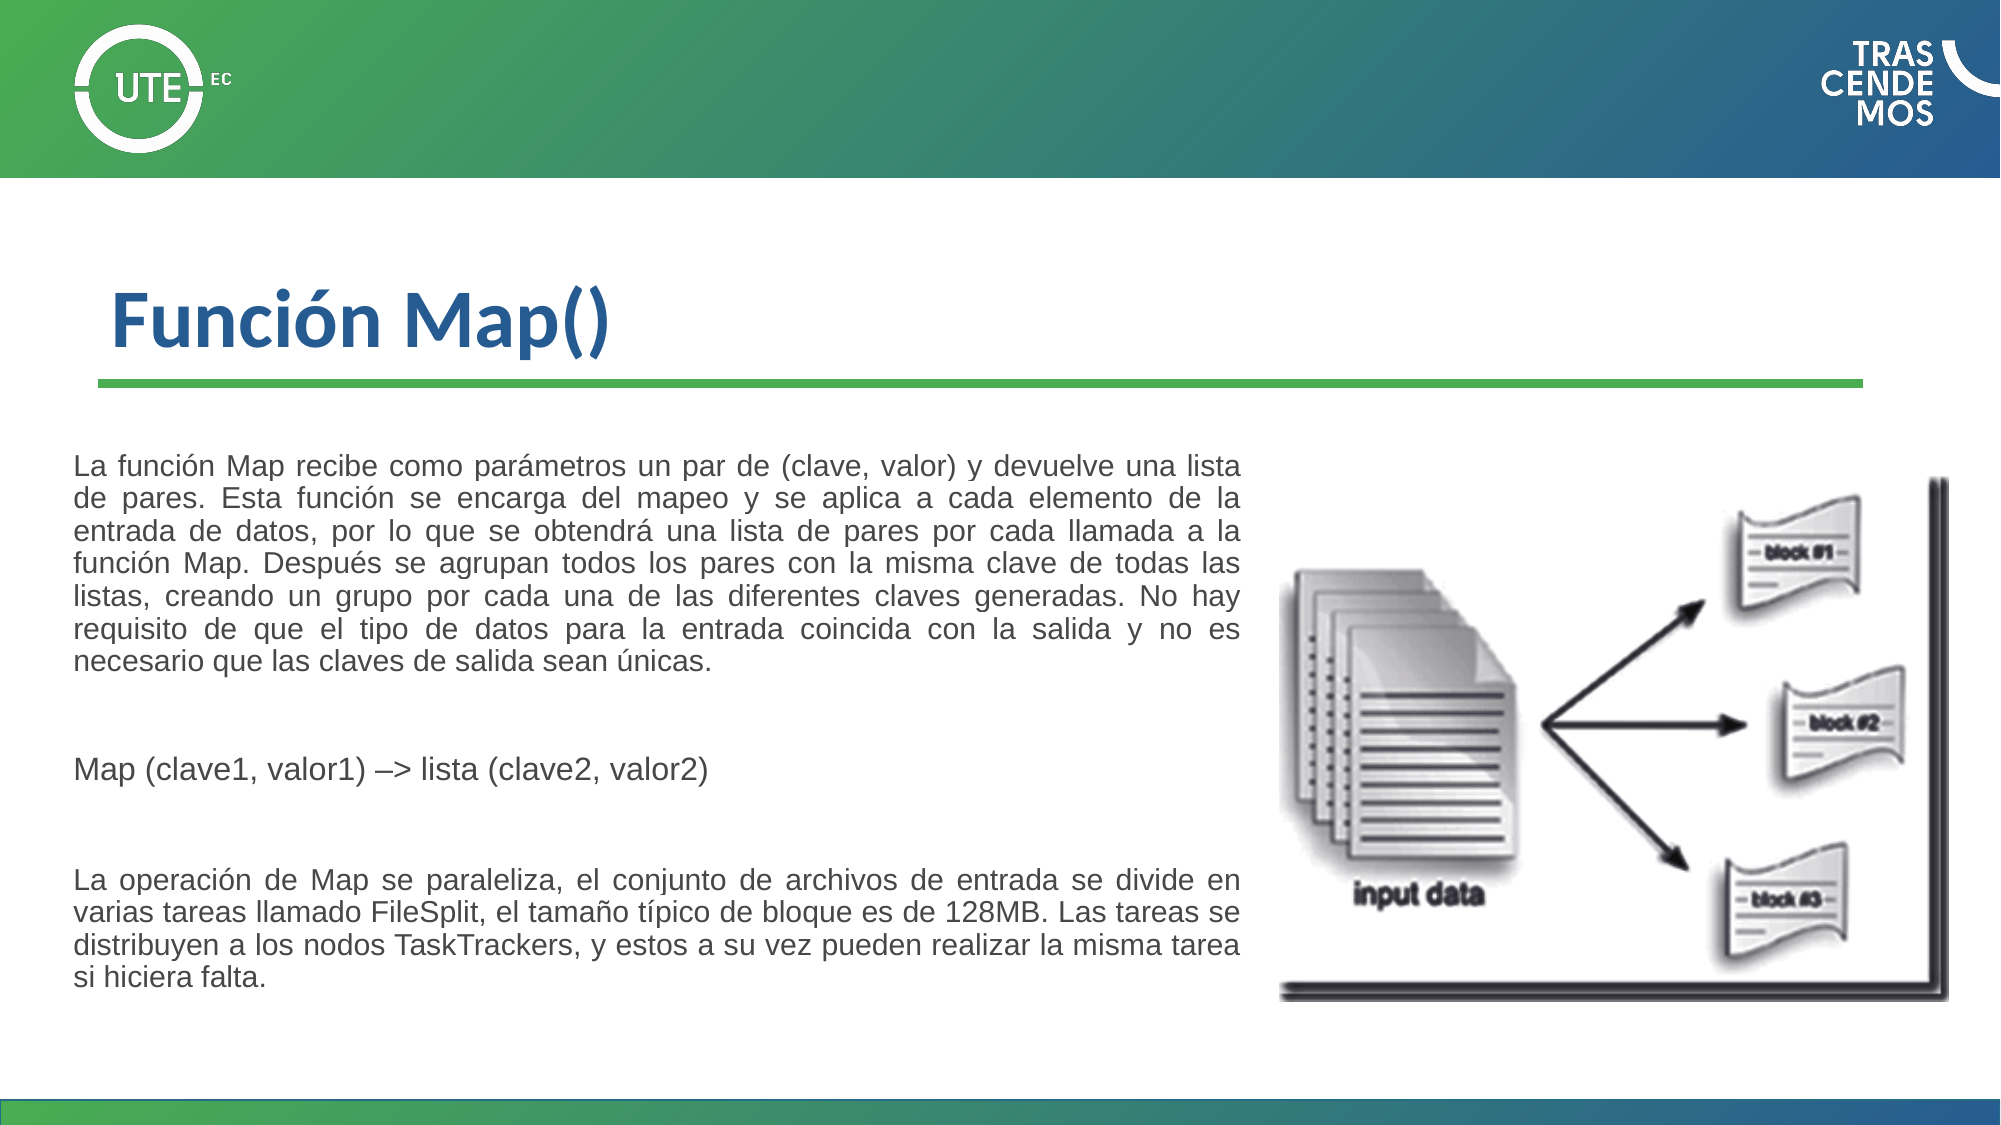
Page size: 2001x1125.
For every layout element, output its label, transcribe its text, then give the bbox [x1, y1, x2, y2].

list Función Map() [96, 238, 1863, 374]
picture [1811, 25, 2000, 152]
list La función Map recibe como parámetros un par de (clave, valor) y devuelve una lista de pares. Esta función se encarga del mapeo y se aplica a cada elemento de la entrada de datos, por lo que se obtendrá una lista de pares por cada llamada a la función Map. Después se agrupan todos los pares con la misma clave de todas las listas, creando un grupo por cada una de las diferentes claves generadas. No hay requisito de que el tipo de datos para la entrada coincida con la salida y no es necesario que las claves de salida sean únicas. Map (clave1, valor1) –> lista (clave2, valor2) La operación de Map se paraleliza, el conjunto de archivos de entrada se divide en varias tareas llamado FileSplit, el tamaño típico de bloque es de 128MB. Las tareas se distribuyen a los nodos TaskTrackers, y estos a su vez pueden realizar la misma tarea si hiciera falta. [58, 416, 1256, 1002]
picture [1279, 476, 1950, 1003]
picture [74, 24, 231, 153]
